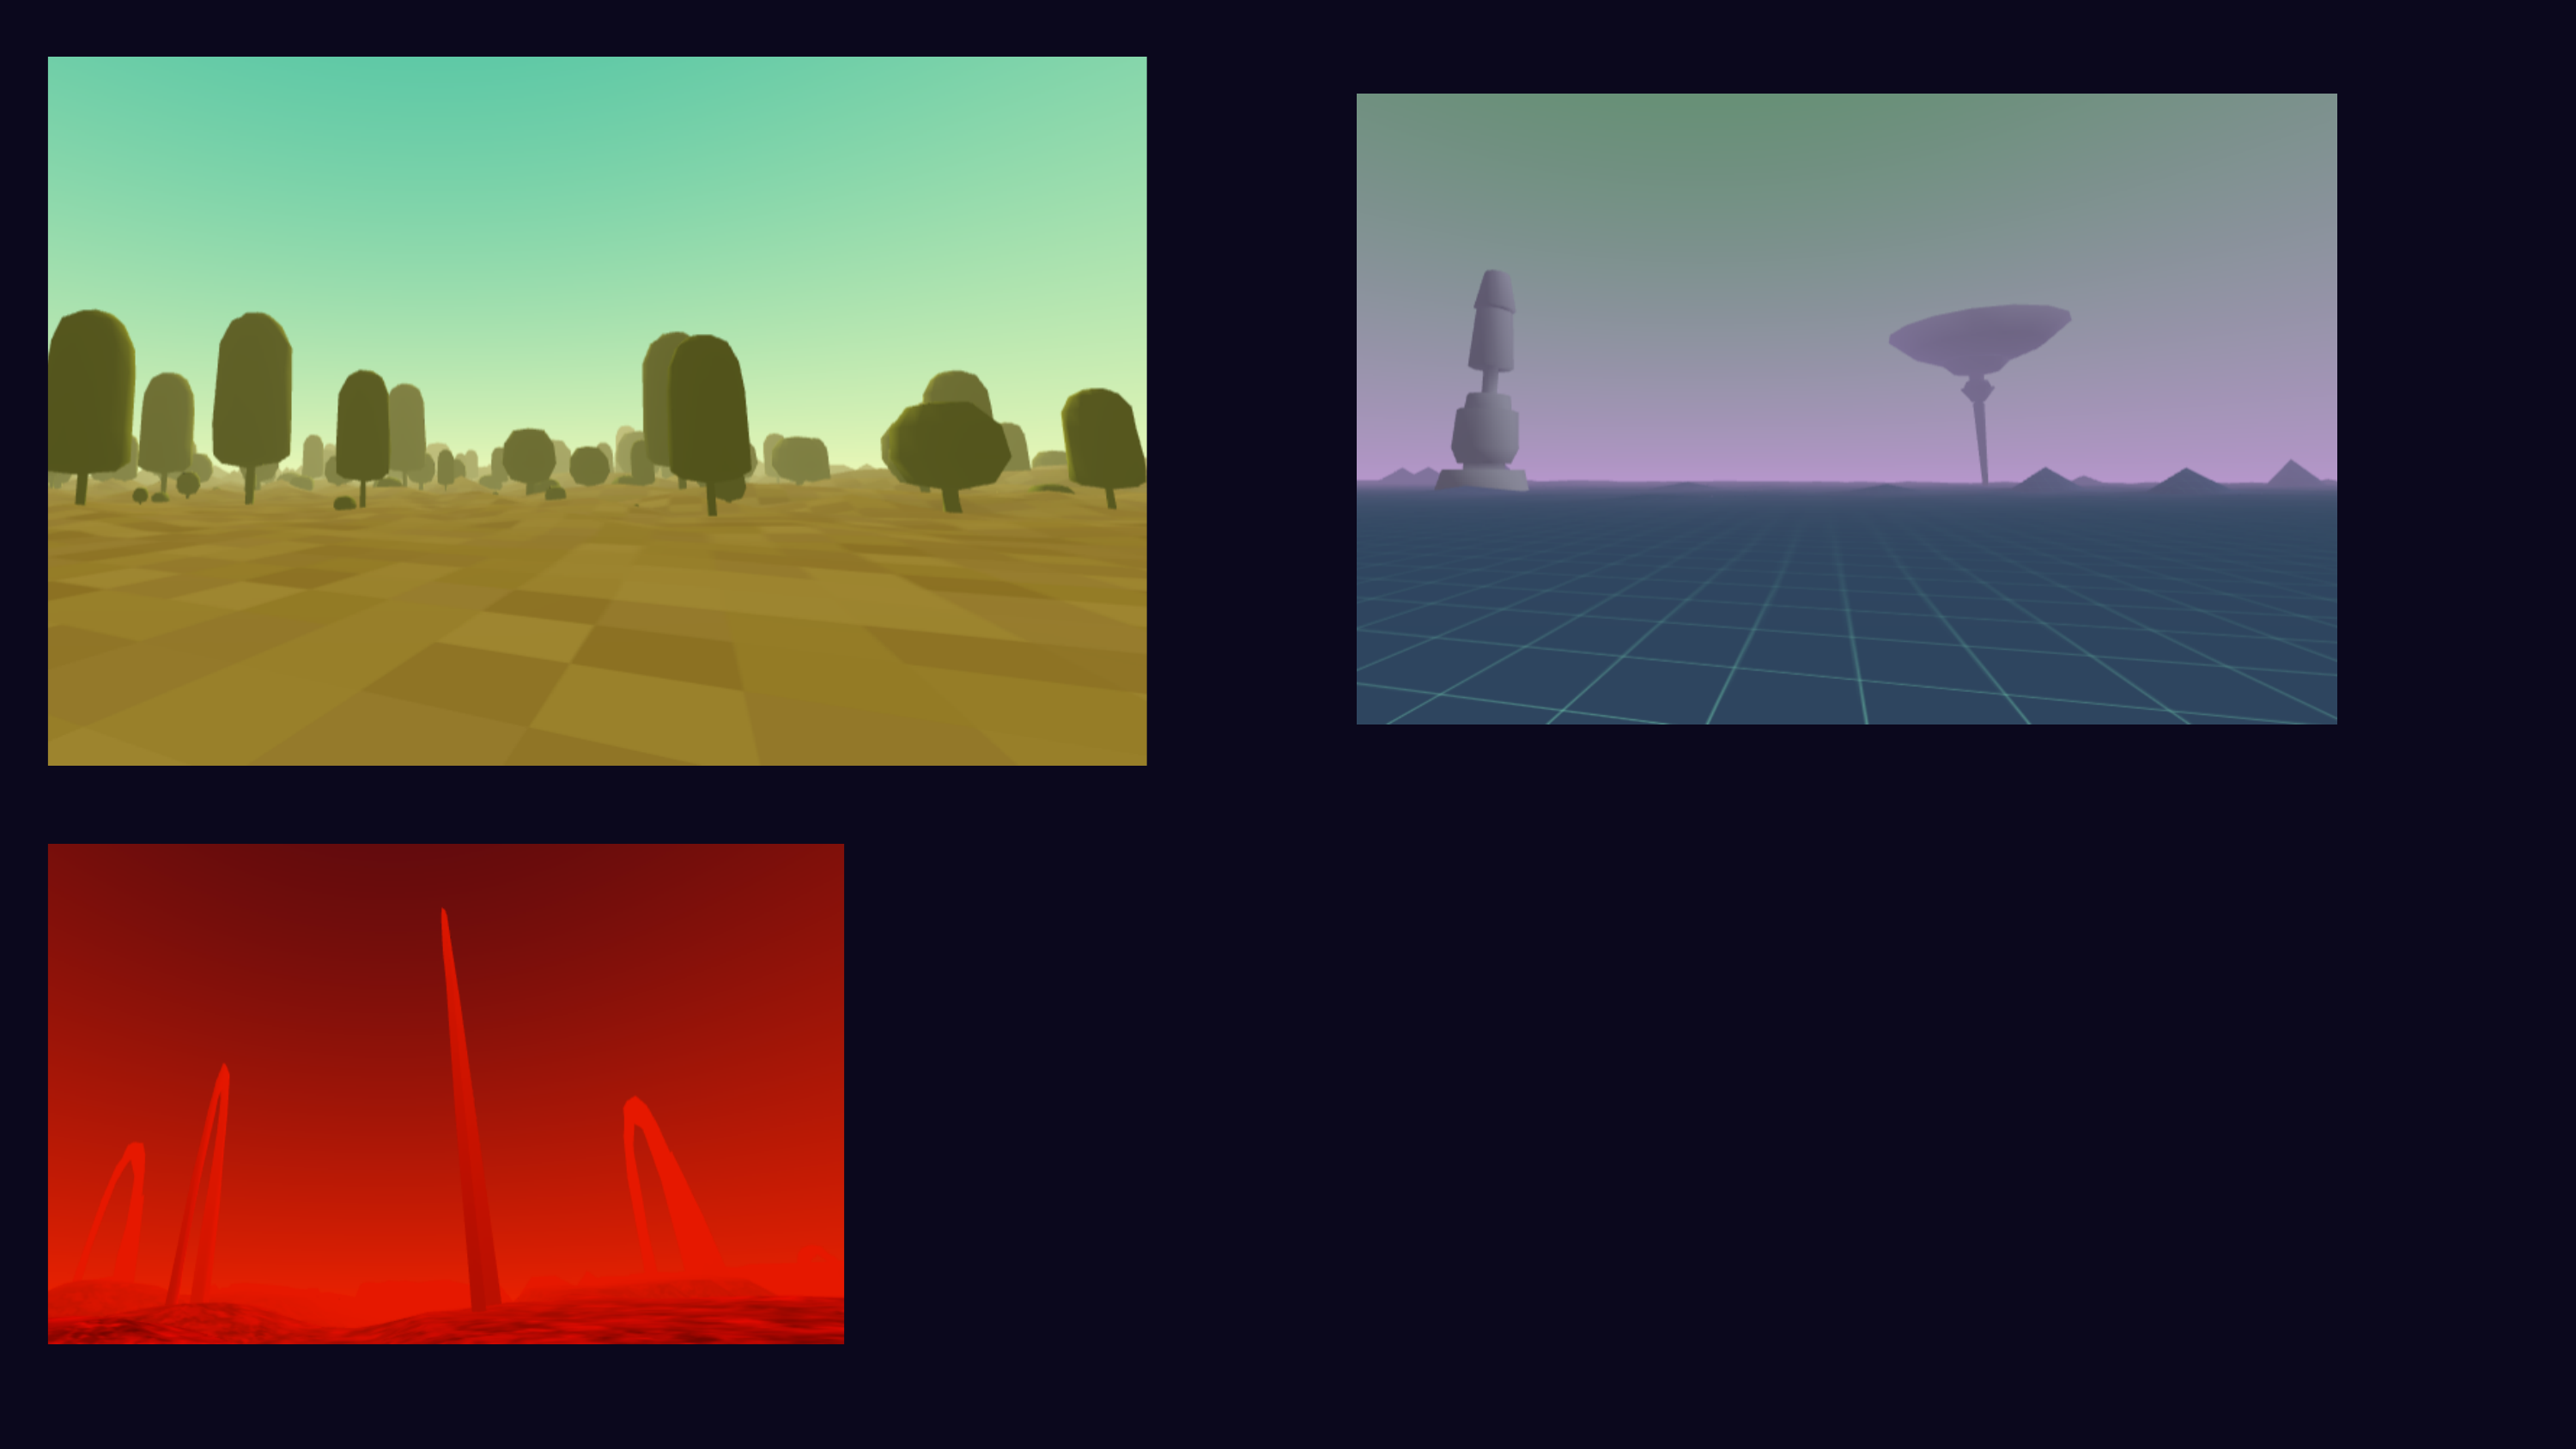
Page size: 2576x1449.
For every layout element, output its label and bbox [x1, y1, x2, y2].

text_box [47, 844, 845, 1345]
text_box [1356, 94, 2337, 724]
text_box [47, 57, 1147, 766]
